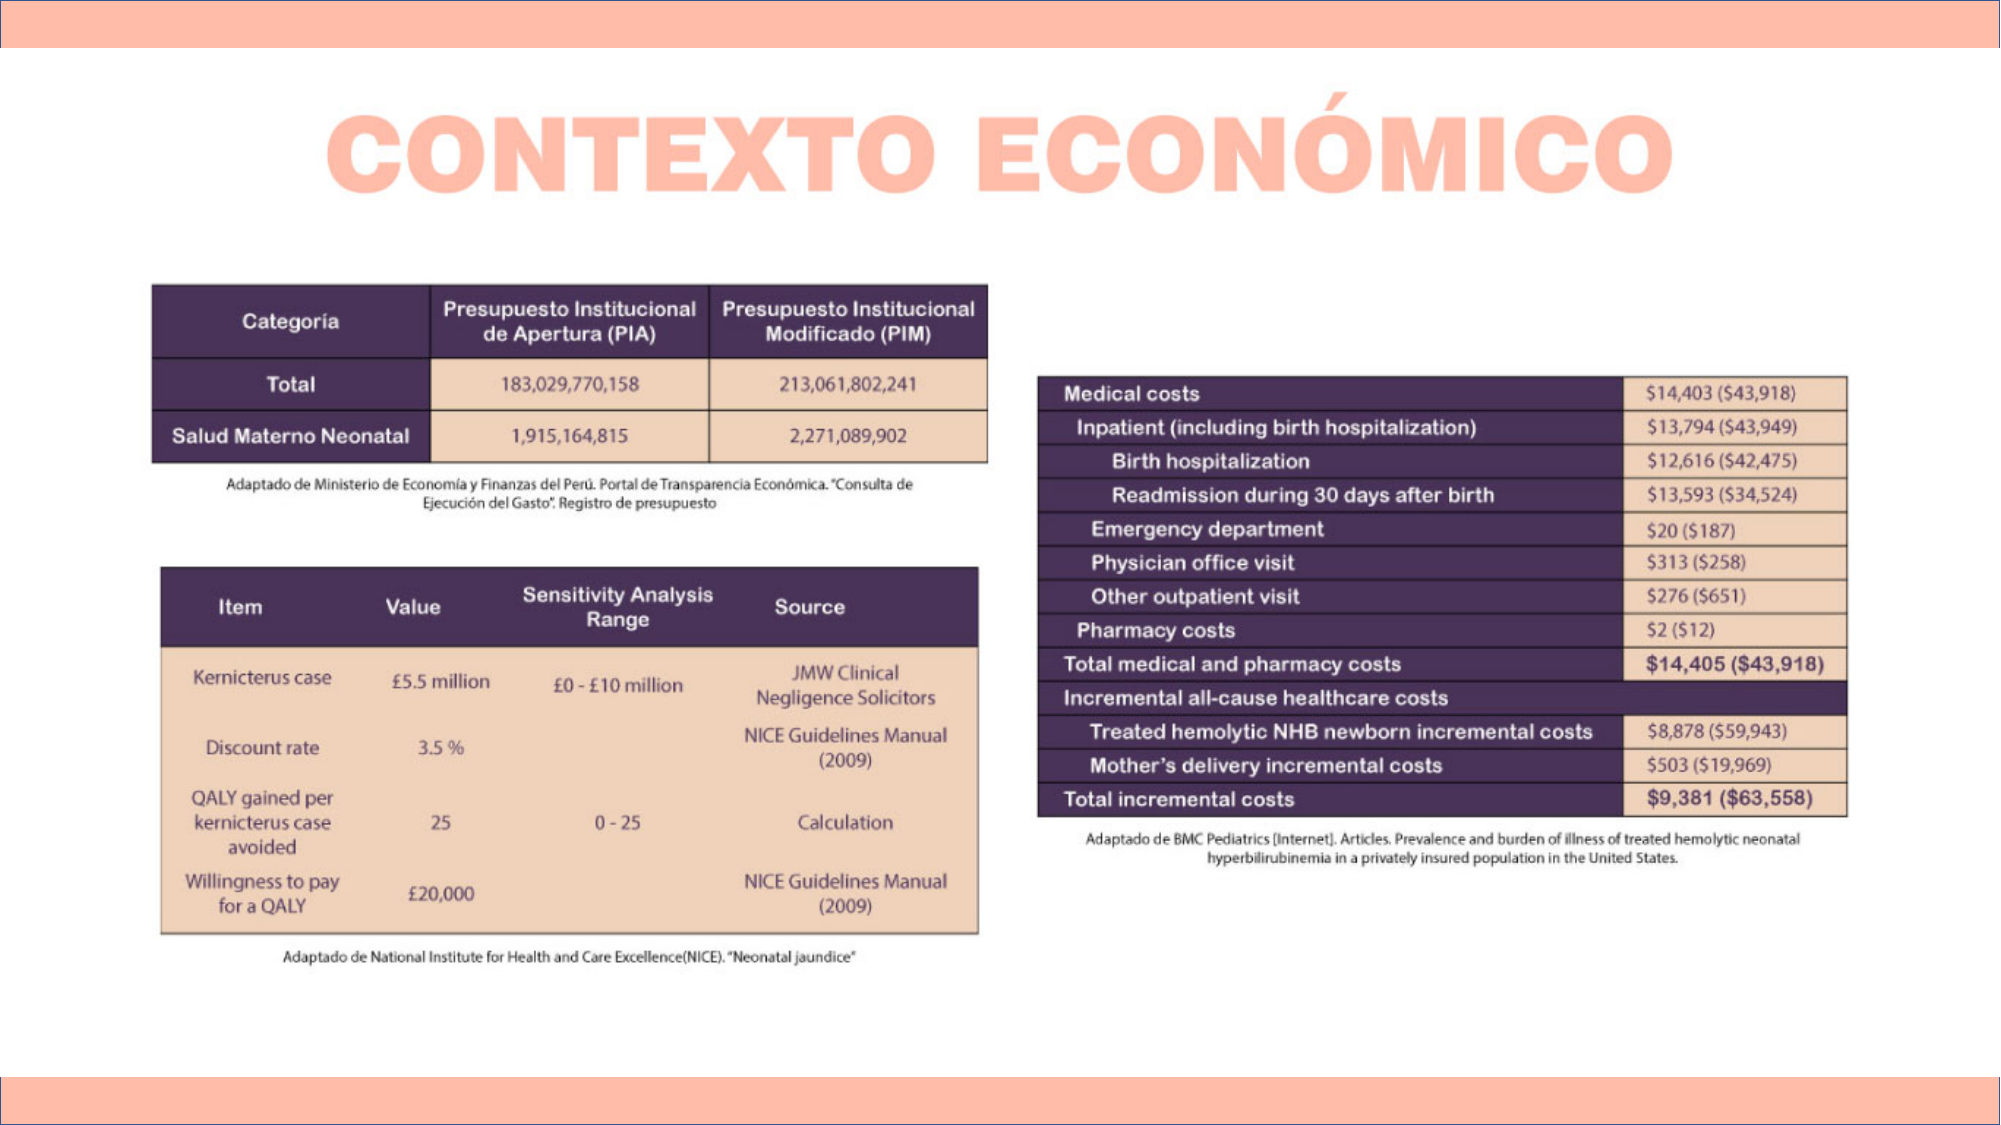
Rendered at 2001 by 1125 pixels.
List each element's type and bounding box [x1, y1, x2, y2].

picture [0, 48, 2000, 1077]
text_box [0, 0, 2000, 48]
text_box [0, 1077, 2000, 1125]
